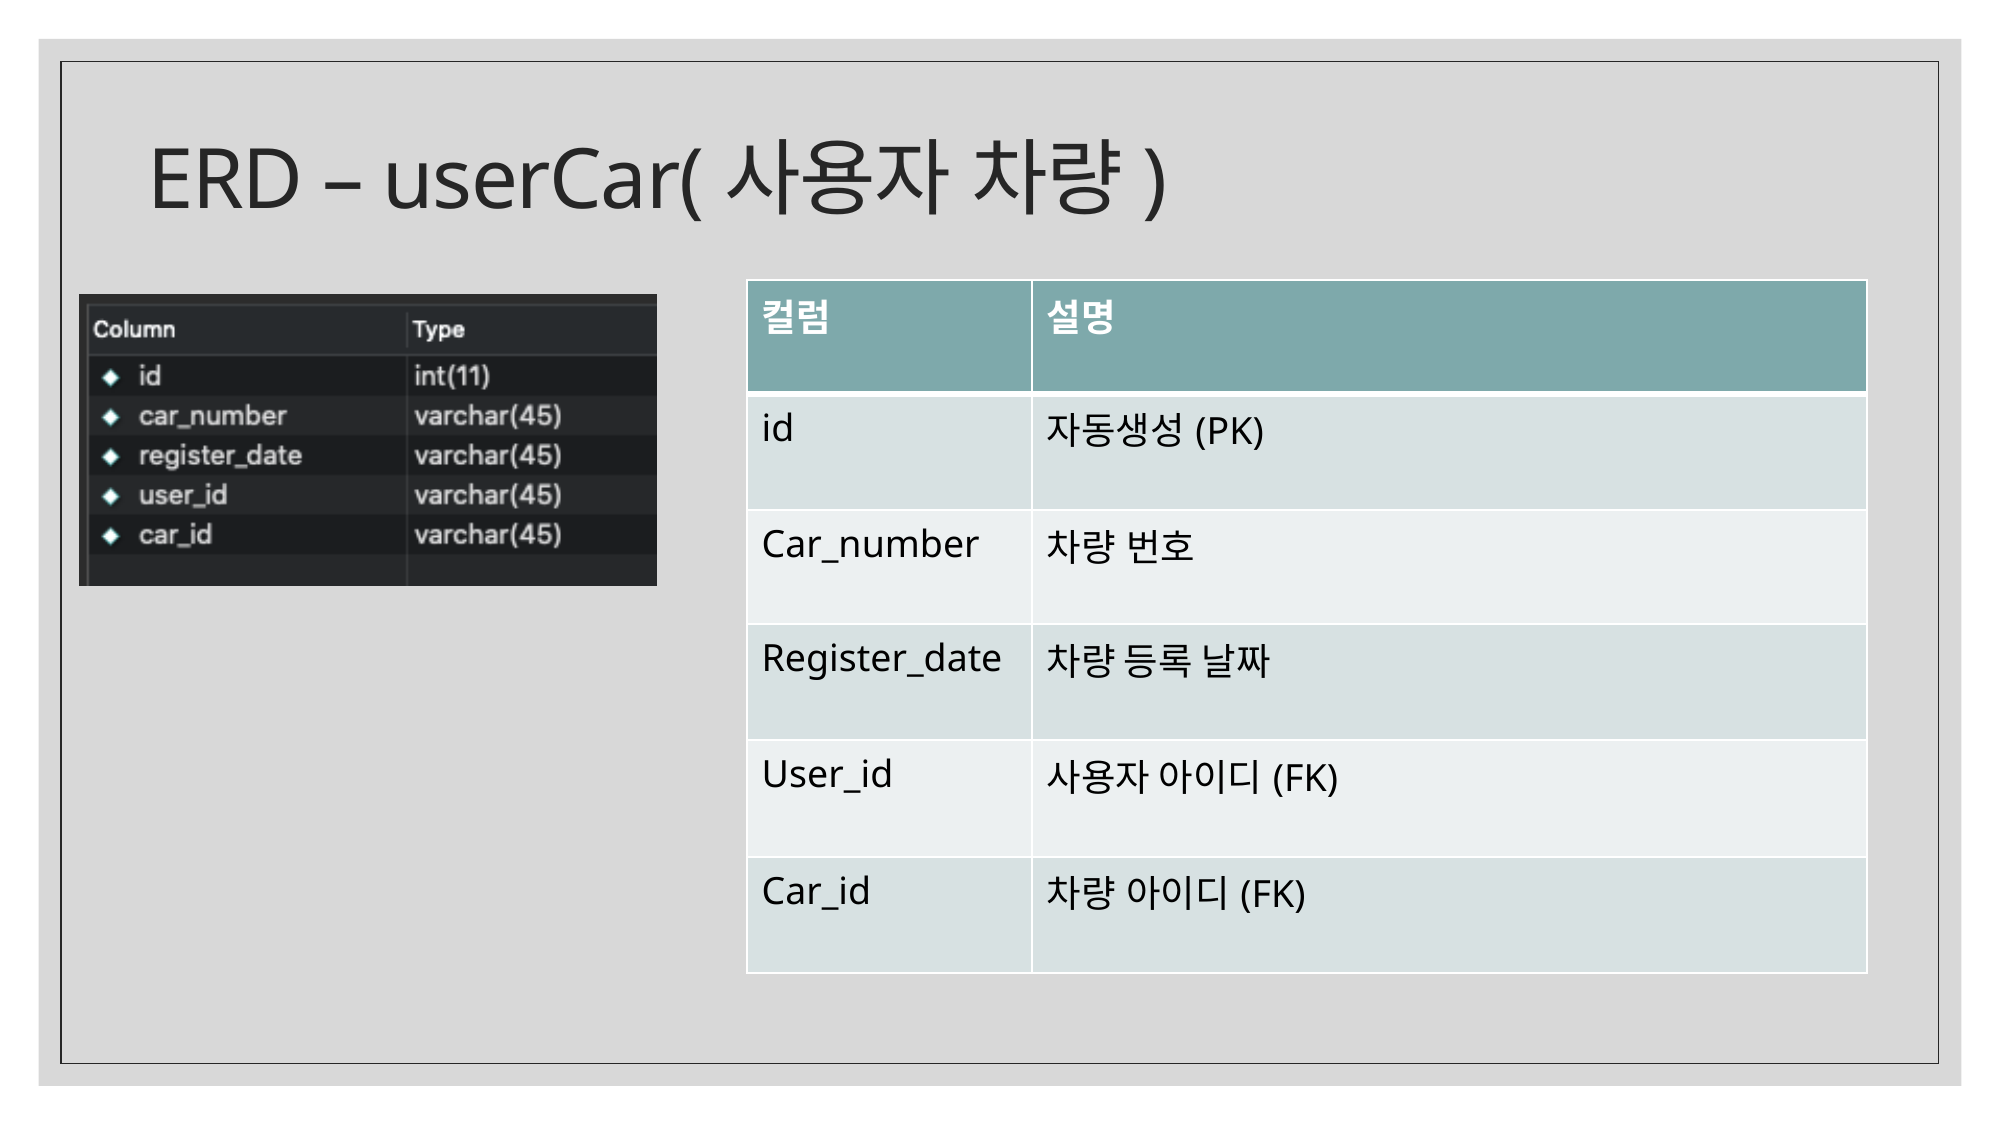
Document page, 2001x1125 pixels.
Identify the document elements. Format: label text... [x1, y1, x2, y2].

table_cell User_id [748, 741, 1031, 856]
table_cell Register_date [748, 625, 1031, 739]
table_cell 자동생성(PK) [1033, 397, 1866, 509]
table_cell Car_number [748, 511, 1031, 623]
picture [79, 294, 657, 586]
table_cell 사용자 아이디(FK) [1033, 741, 1866, 856]
table_header 설명 [1033, 281, 1866, 391]
table_cell 차량 아이디(FK) [1033, 858, 1866, 972]
table_cell 차량 등록 날짜 [1033, 625, 1866, 739]
title ERD – userCar(사용자 차량) [132, 69, 1783, 295]
table_header 컬럼 [748, 281, 1031, 391]
table_cell 차량 번호 [1033, 511, 1866, 623]
table_cell Car_id [748, 858, 1031, 972]
table_cell id [748, 397, 1031, 509]
